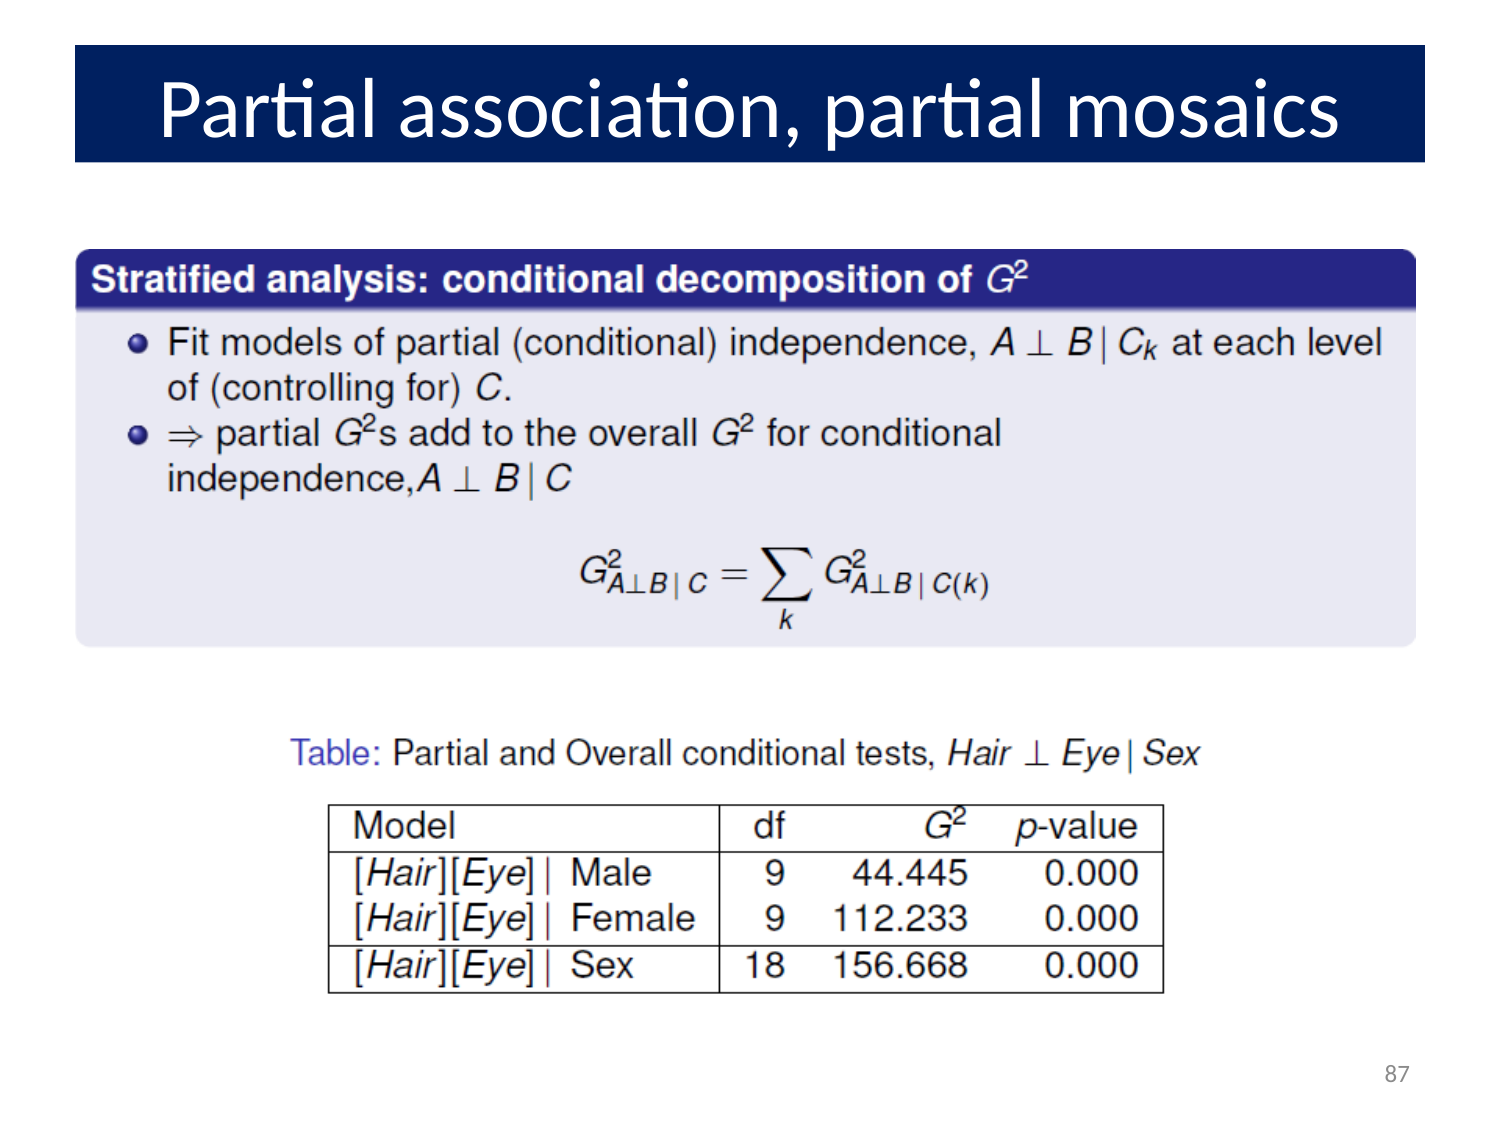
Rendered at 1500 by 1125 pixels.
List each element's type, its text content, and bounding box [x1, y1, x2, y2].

slide_number 87 [1074, 1042, 1425, 1103]
title Partial association, partial mosaics [75, 45, 1425, 163]
picture [74, 249, 1416, 1008]
